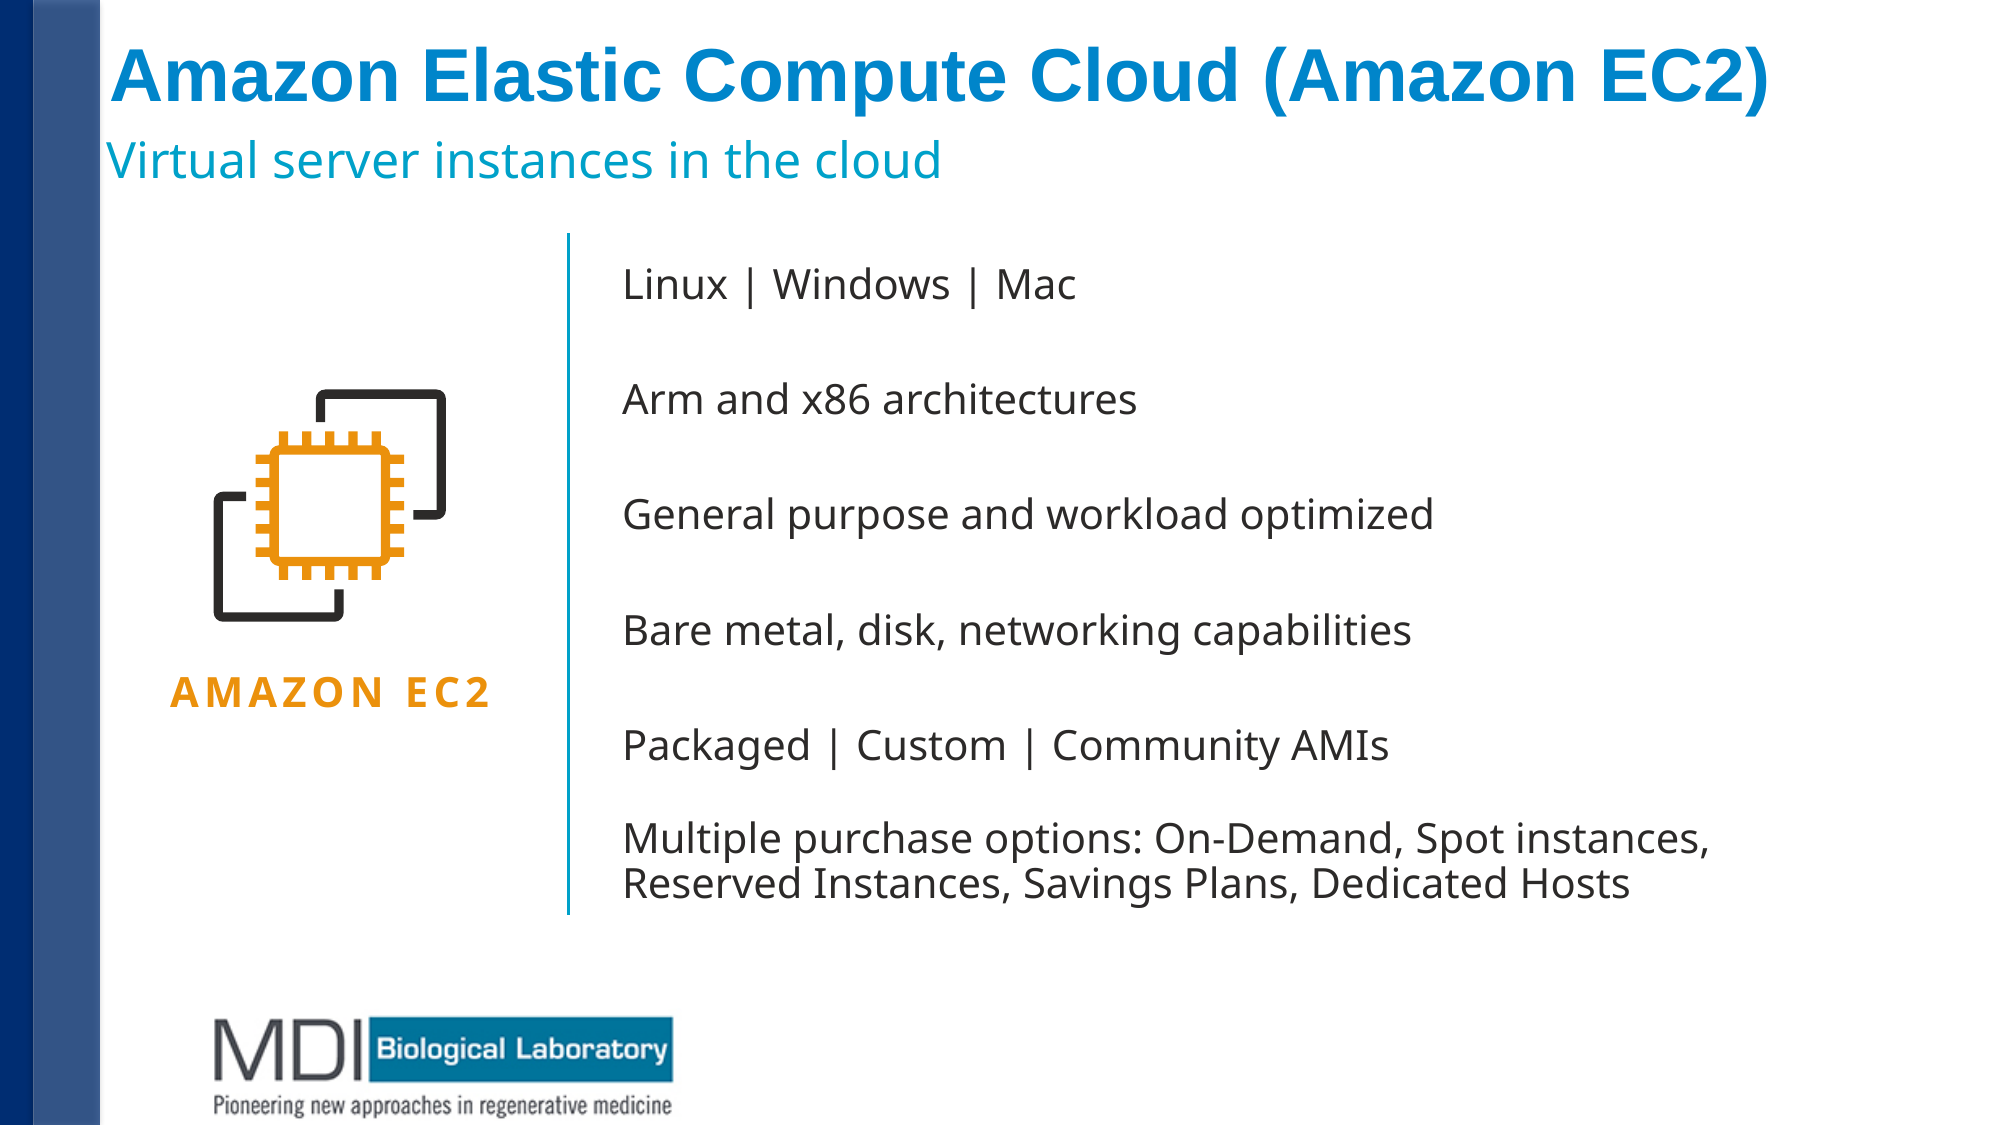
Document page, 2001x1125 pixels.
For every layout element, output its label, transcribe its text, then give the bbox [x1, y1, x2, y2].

text_box Linux | Windows | Mac [622, 233, 1835, 339]
text_box Packaged | Custom | Community AMIs [622, 694, 1835, 800]
picture [205, 1008, 685, 1125]
text_box AMAZON EC2 [155, 664, 505, 724]
text_box General purpose and workload optimized [622, 463, 1835, 569]
text_box Arm and x86 architectures [622, 348, 1835, 454]
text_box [213, 389, 447, 622]
text_box Virtual server instances in the cloud [93, 128, 1792, 229]
title Amazon Elastic Compute Cloud (Amazon EC2) [109, 36, 1910, 125]
text_box Multiple purchase options: On-Demand, Spot instances, Reserved Instances, Savings Plans, Dedicated Hosts [622, 809, 1835, 915]
text_box Bare metal, disk, networking capabilities [622, 579, 1835, 685]
